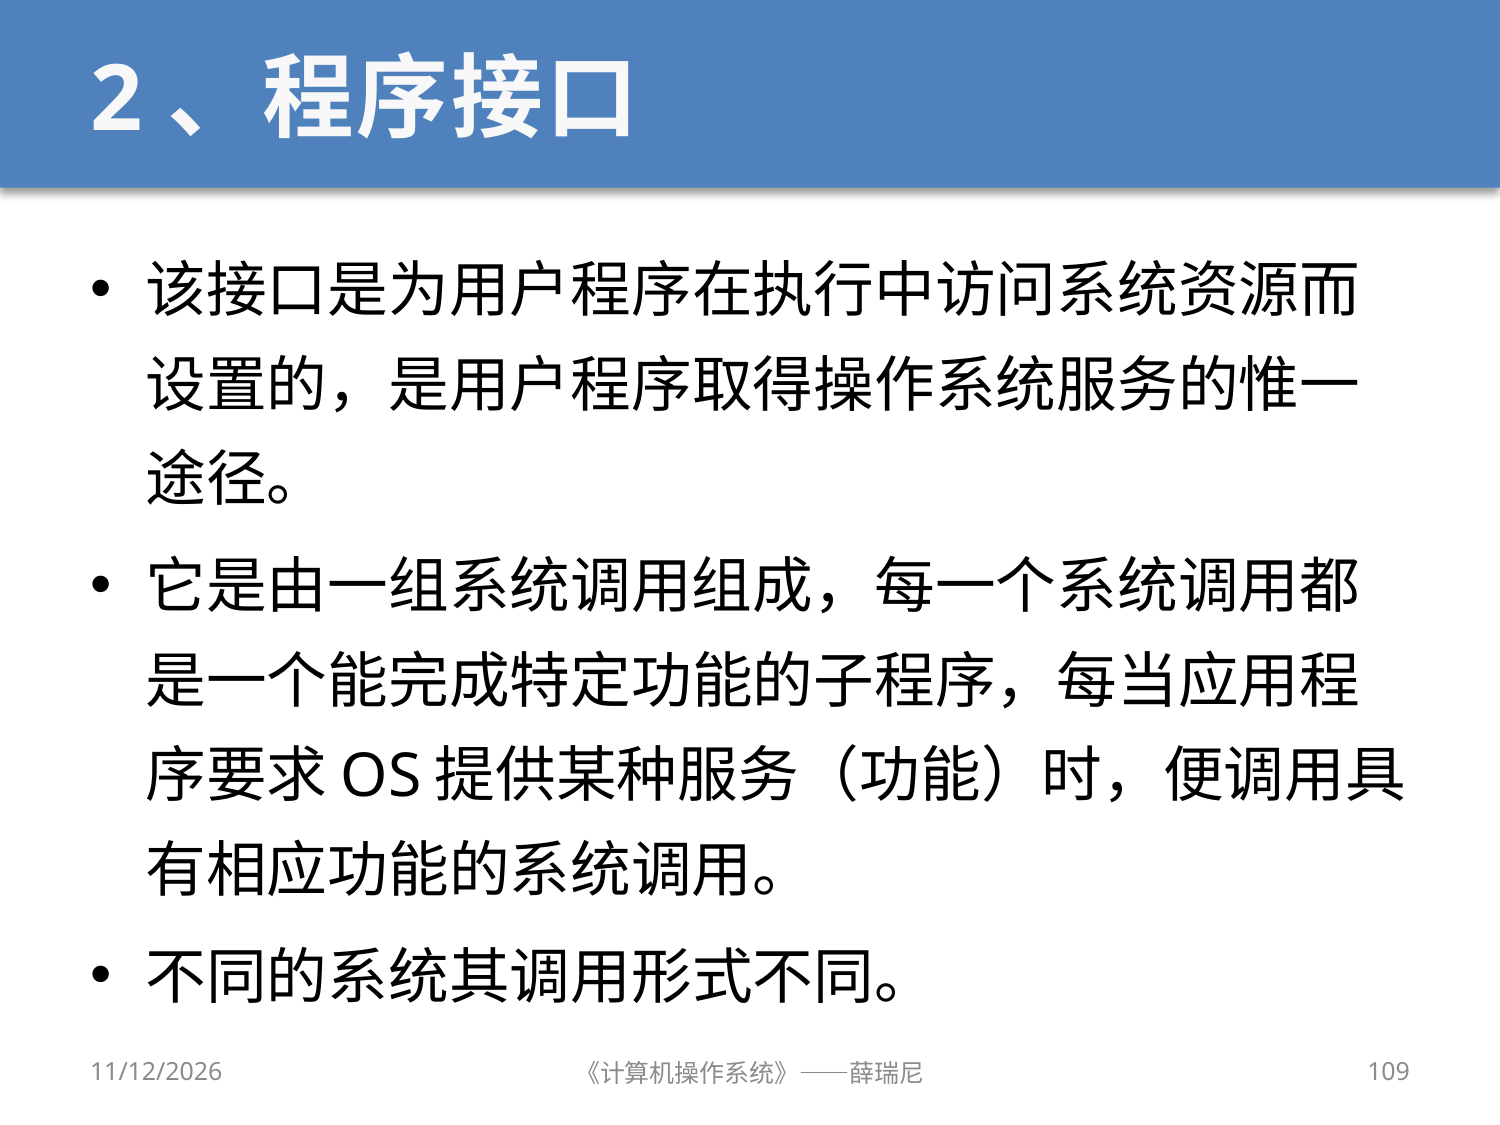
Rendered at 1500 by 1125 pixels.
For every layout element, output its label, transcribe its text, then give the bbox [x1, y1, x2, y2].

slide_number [75, 1042, 425, 1103]
list 该接口是为用户程序在执行中访问系统资源而设置的，是用户程序取得操作系统服务的惟一途径。 它是由一组系统调用组成，每一个系统调用都是一个能完成特定功能的子程序，每当应用程序要求OS提供某种服务（功能）时，便调用具有相应功能的系统调用。 不同的系统其调用形式不同。 [75, 221, 1425, 1021]
slide_number 109 [1074, 1042, 1425, 1103]
title 2、程序接口 [75, 0, 1425, 188]
footer 《计算机操作系统》——薛瑞尼 [512, 1042, 988, 1103]
